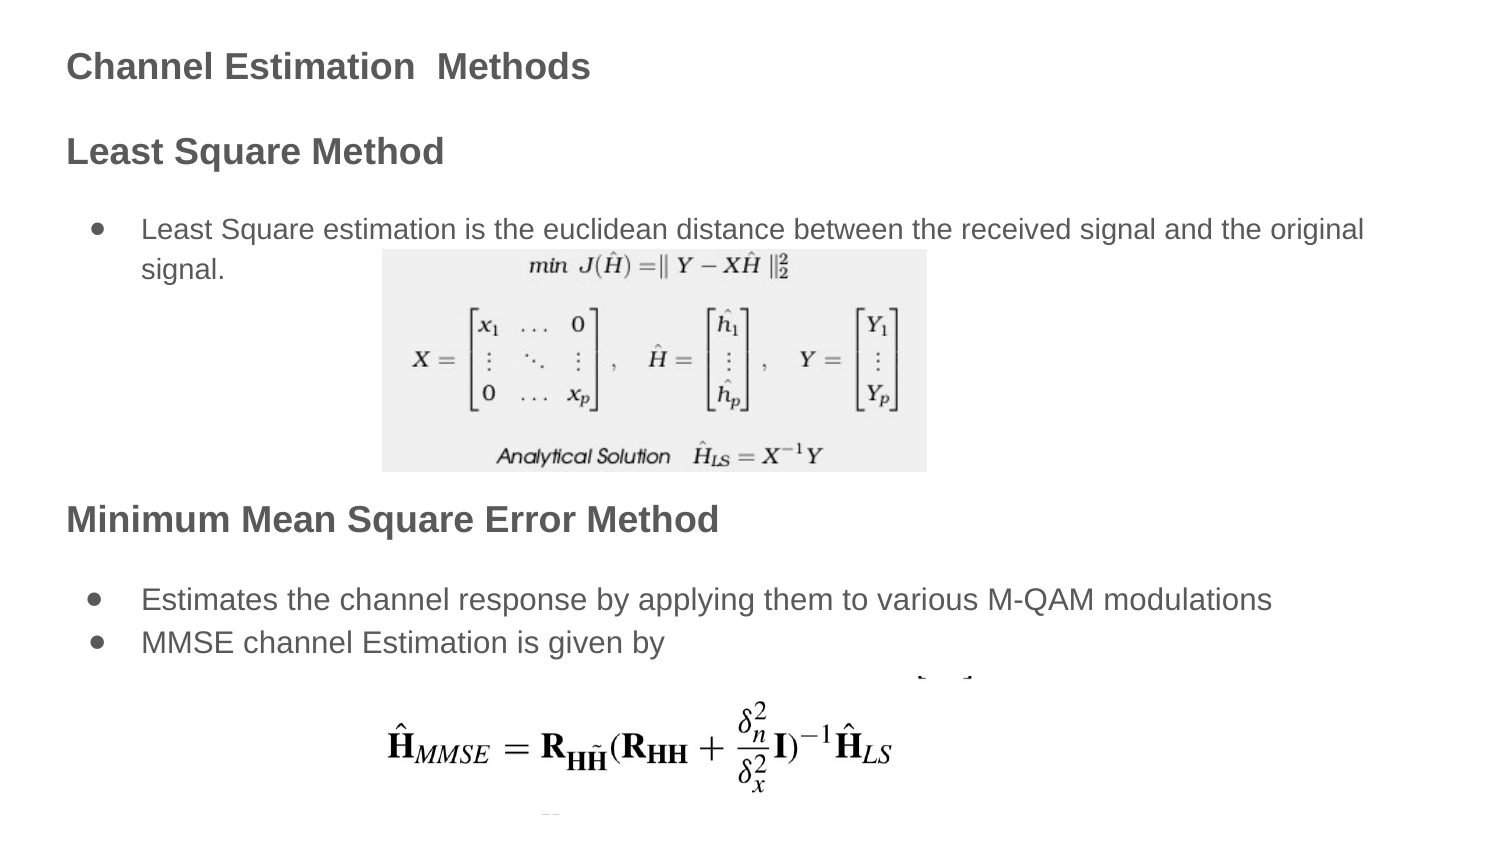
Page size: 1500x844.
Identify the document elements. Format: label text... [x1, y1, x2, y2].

picture [334, 676, 975, 815]
list Channel Estimation Methods Least Square Method Least Square estimation is the euclidean distance between the received signal and the original signal. Minimum Mean Square Error Method Estimates the channel response by applying them to various M-QAM modulations MMSE channel Estimation is given by [51, 19, 1396, 815]
picture [381, 249, 927, 472]
